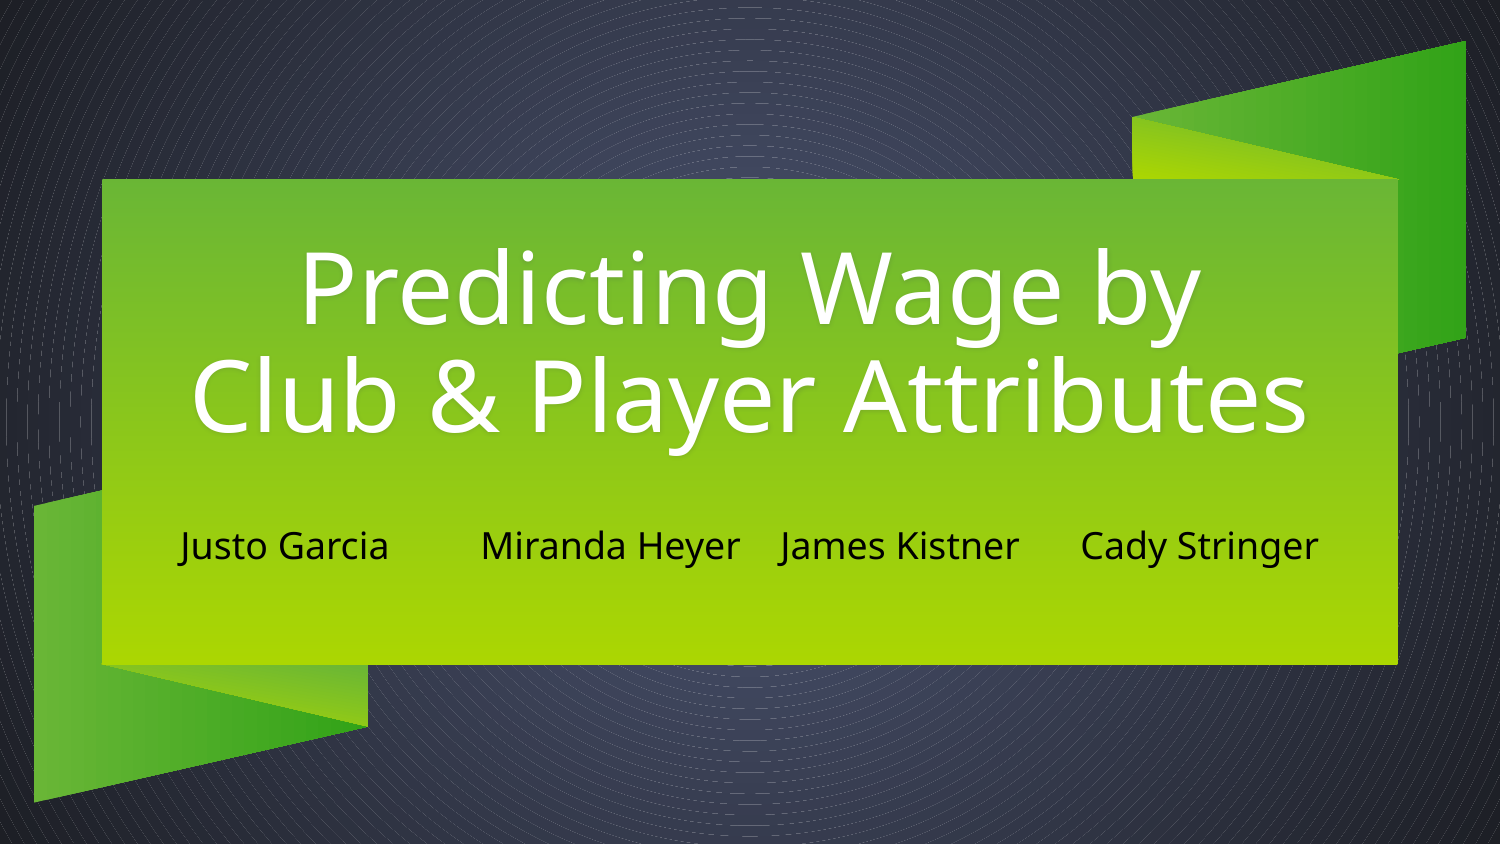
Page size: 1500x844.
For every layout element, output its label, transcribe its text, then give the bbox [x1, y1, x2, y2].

title Predicting Wage by Club & Player Attributes [180, 209, 1320, 484]
text_box Justo Garcia Miranda Heyer James Kistner Cady Stringer [105, 506, 1394, 668]
